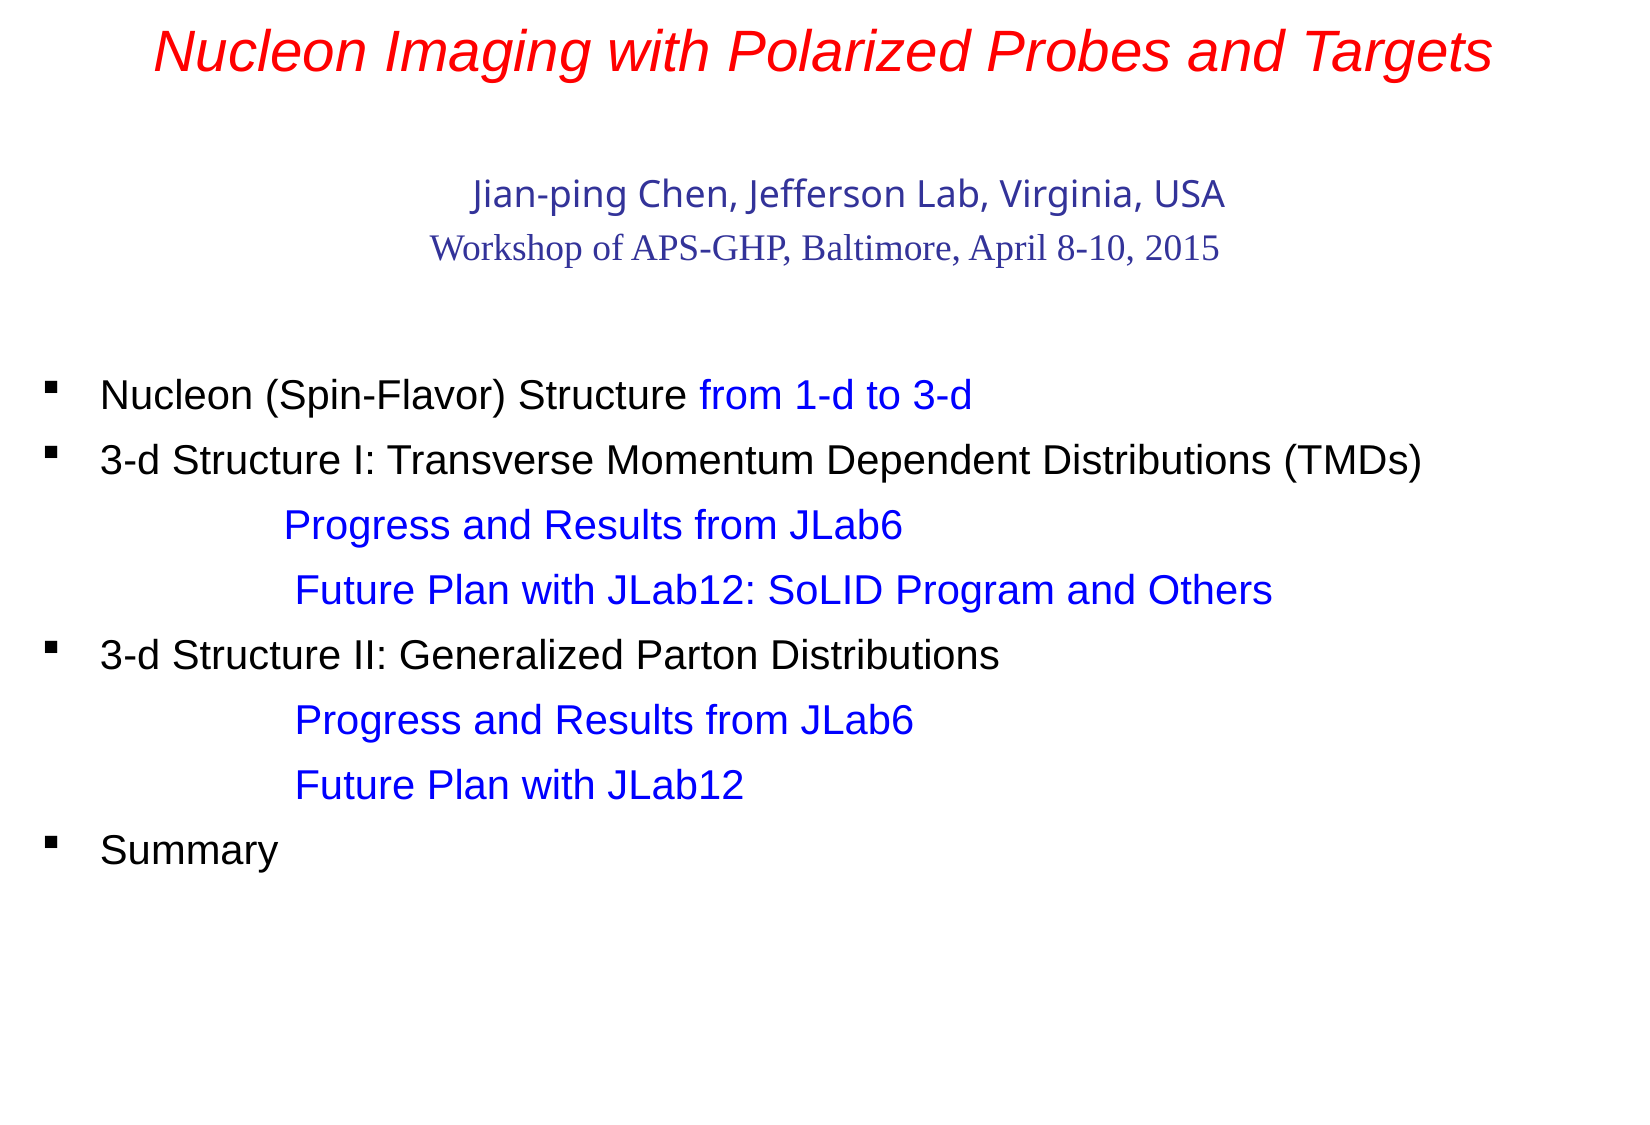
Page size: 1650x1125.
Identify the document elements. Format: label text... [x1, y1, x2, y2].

title Nucleon Imaging with Polarized Probes and Targets [0, 5, 1650, 93]
list Jian-ping Chen, Jefferson Lab, Virginia, USA Workshop of APS-GHP, Baltimore, April 8-10, 2015 [0, 130, 1650, 286]
text_box Nucleon (Spin-Flavor) Structure from 1-d to 3-d 3-d Structure I: Transverse Momentum Dependent Distributions (TMDs) Progress and Results from JLab6 Future Plan with JLab12: SoLID Program and Others 3-d Structure II: Generalized Parton Distributions Progress and Results from JLab6 Future Plan with JLab12 Summary [25, 344, 1493, 881]
